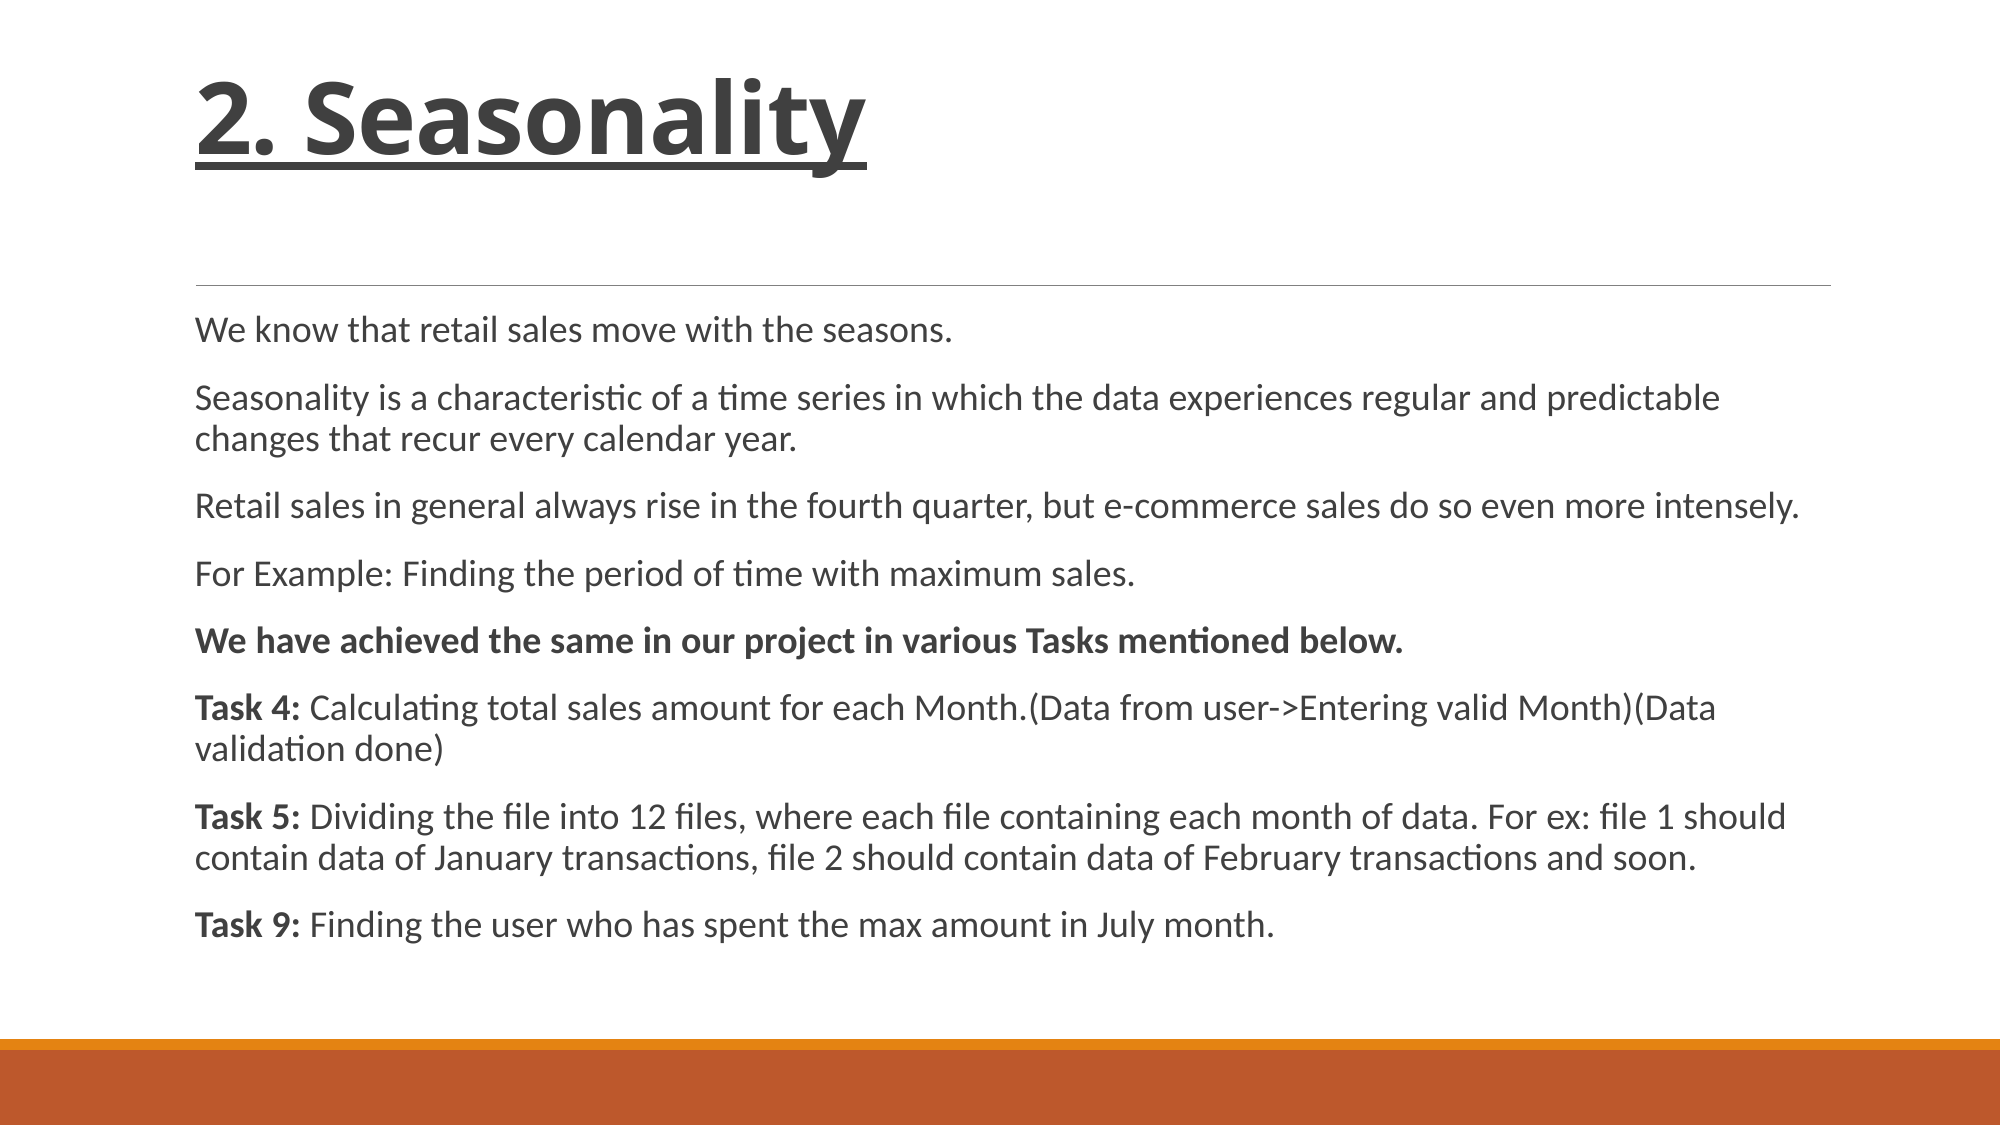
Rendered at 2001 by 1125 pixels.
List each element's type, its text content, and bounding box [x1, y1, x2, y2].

title 2. Seasonality [180, 64, 1830, 302]
list We know that retail sales move with the seasons. Seasonality is a characteristic of a time series in which the data experiences regular and predictable changes that recur every calendar year. Retail sales in general always rise in the fourth quarter, but e-commerce sales do so even more intensely. For Example: Finding the period of time with maximum sales. We have achieved the same in our project in various Tasks mentioned below. Task 4: Calculating total sales amount for each Month.(Data from user->Entering valid Month)(Data validation done) Task 5: Dividing the file into 12 files, where each file containing each month of data. For ex: file 1 should contain data of January transactions, file 2 should contain data of February transactions and soon. Task 9: Finding the user who has spent the max amount in July month. [180, 302, 1830, 963]
